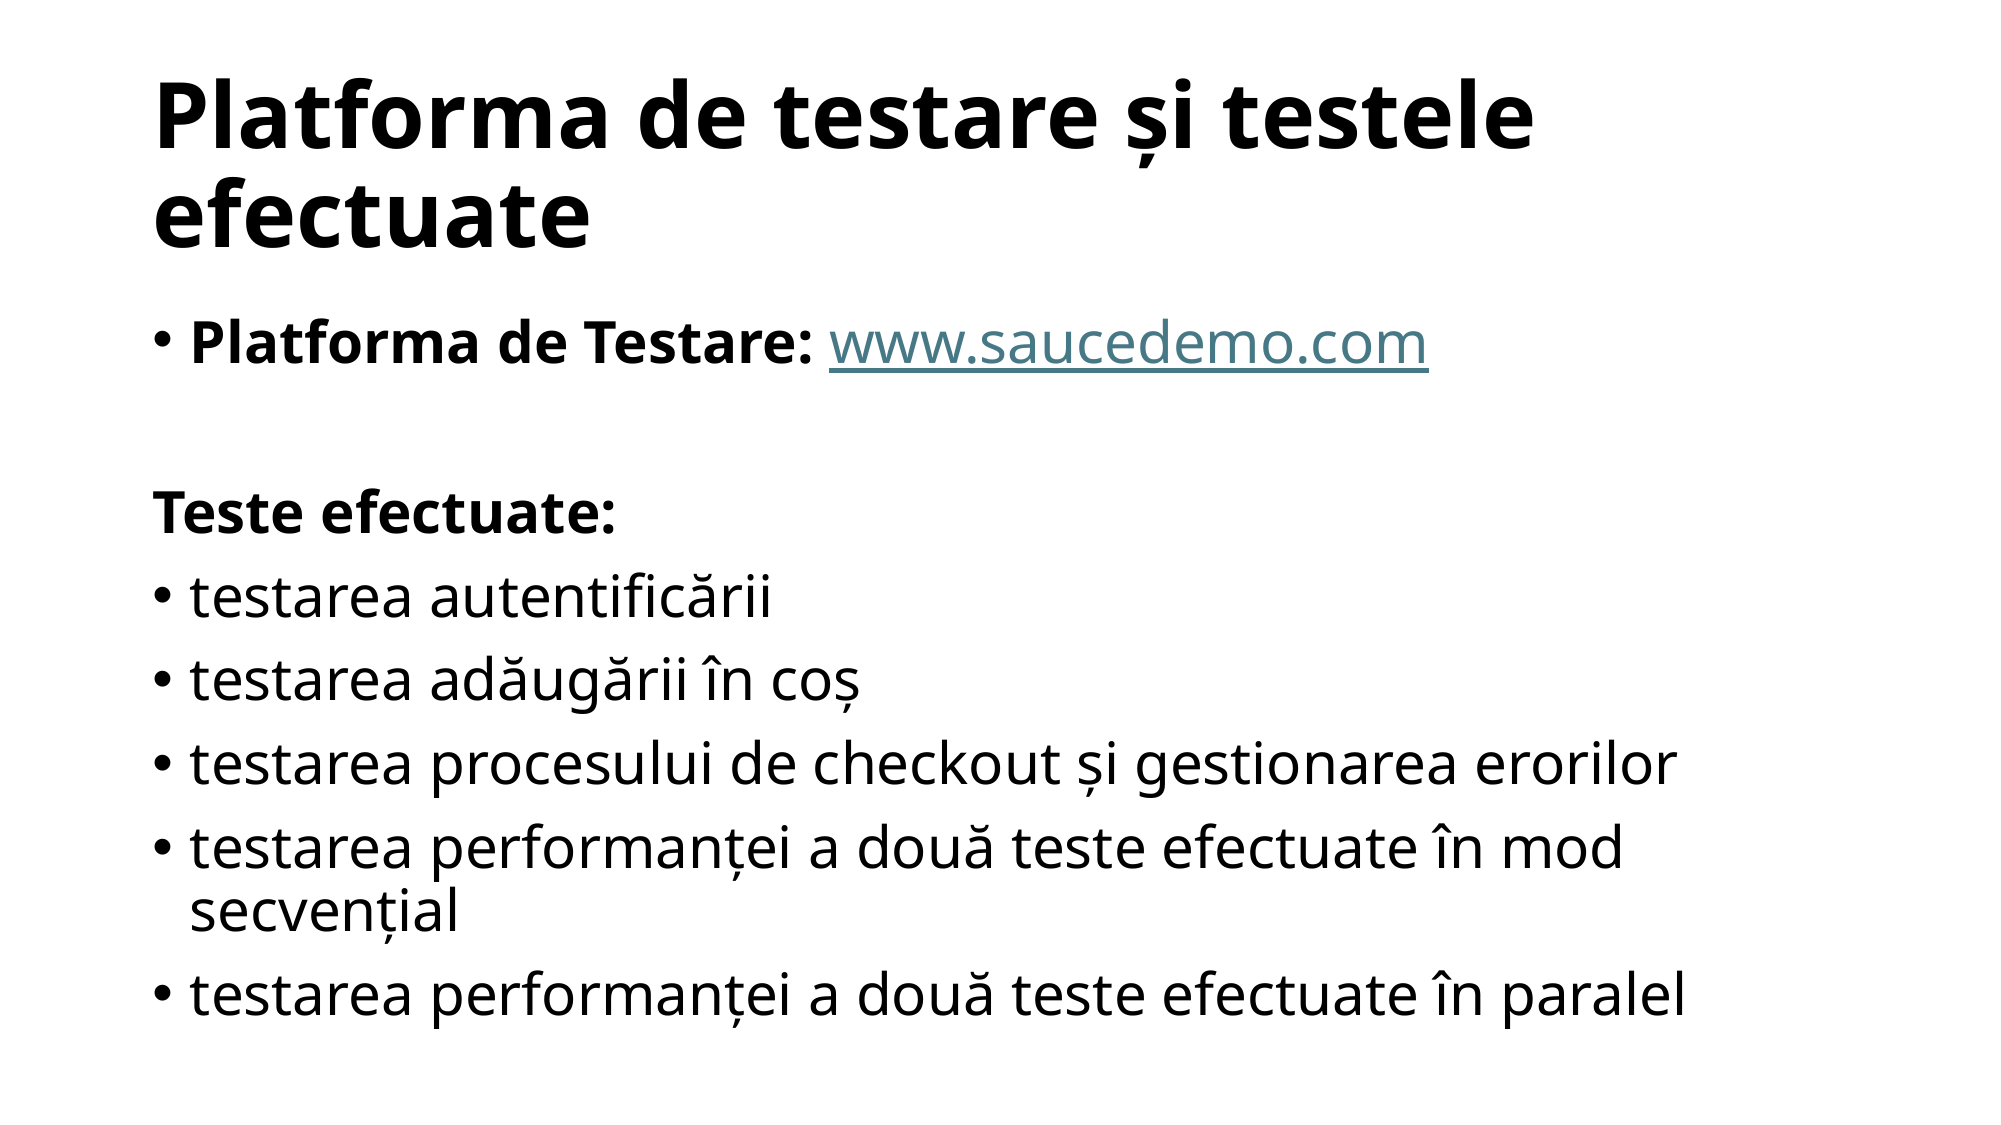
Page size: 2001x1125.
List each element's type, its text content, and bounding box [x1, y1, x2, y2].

title Platforma de testare și testele efectuate [137, 59, 1863, 278]
list Platforma de Testare: www.saucedemo.com Teste efectuate: testarea autentificării testarea adăugării în coș testarea procesului de checkout și gestionarea erorilor testarea performanței a două teste efectuate în mod secvențial testarea performanței a două teste efectuate în paralel [137, 299, 1863, 1014]
